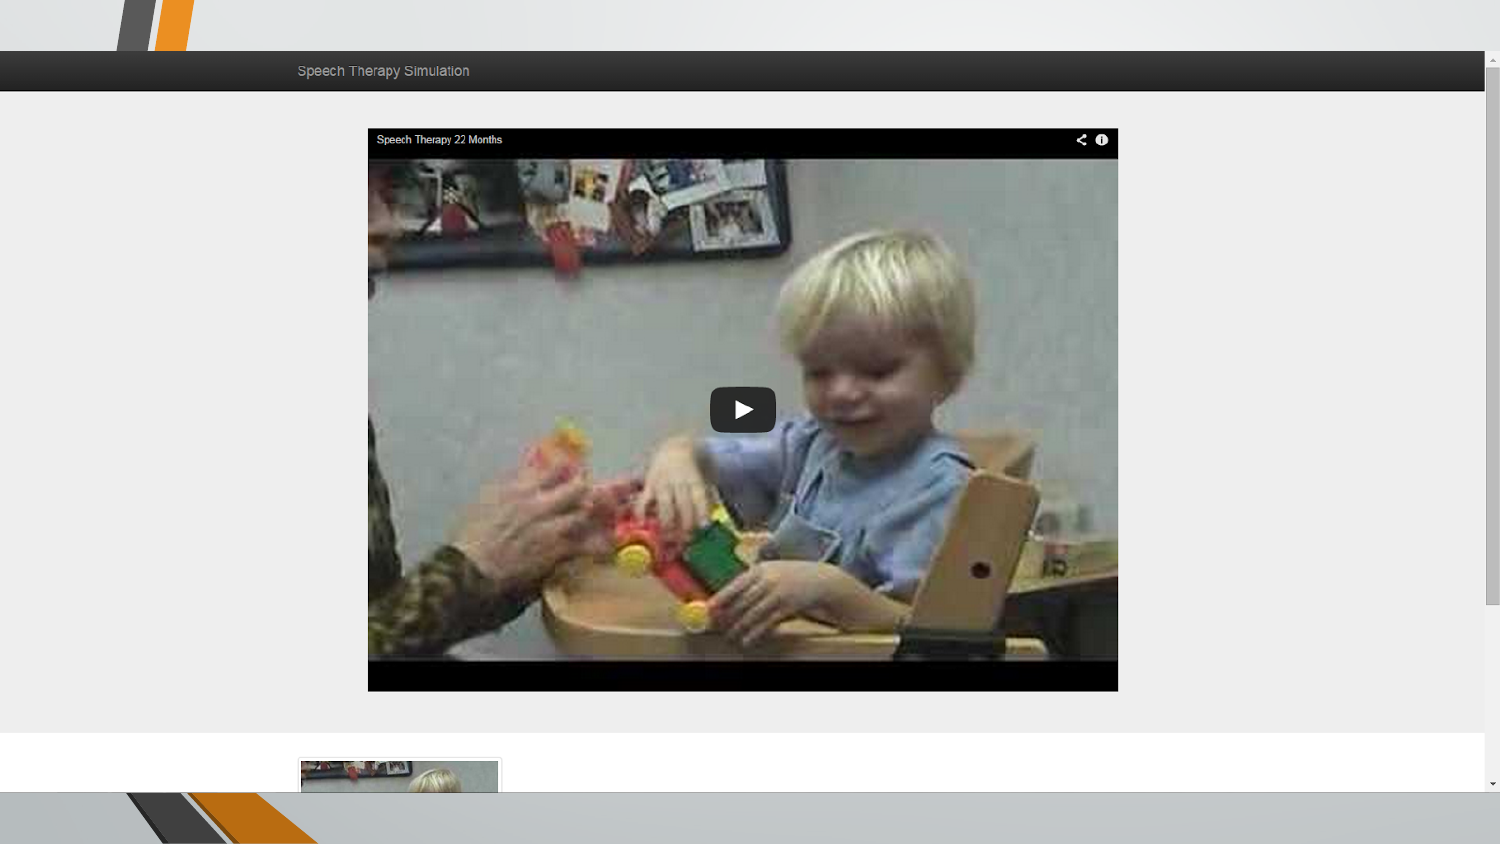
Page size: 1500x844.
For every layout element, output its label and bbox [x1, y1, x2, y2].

picture [0, 51, 1500, 793]
